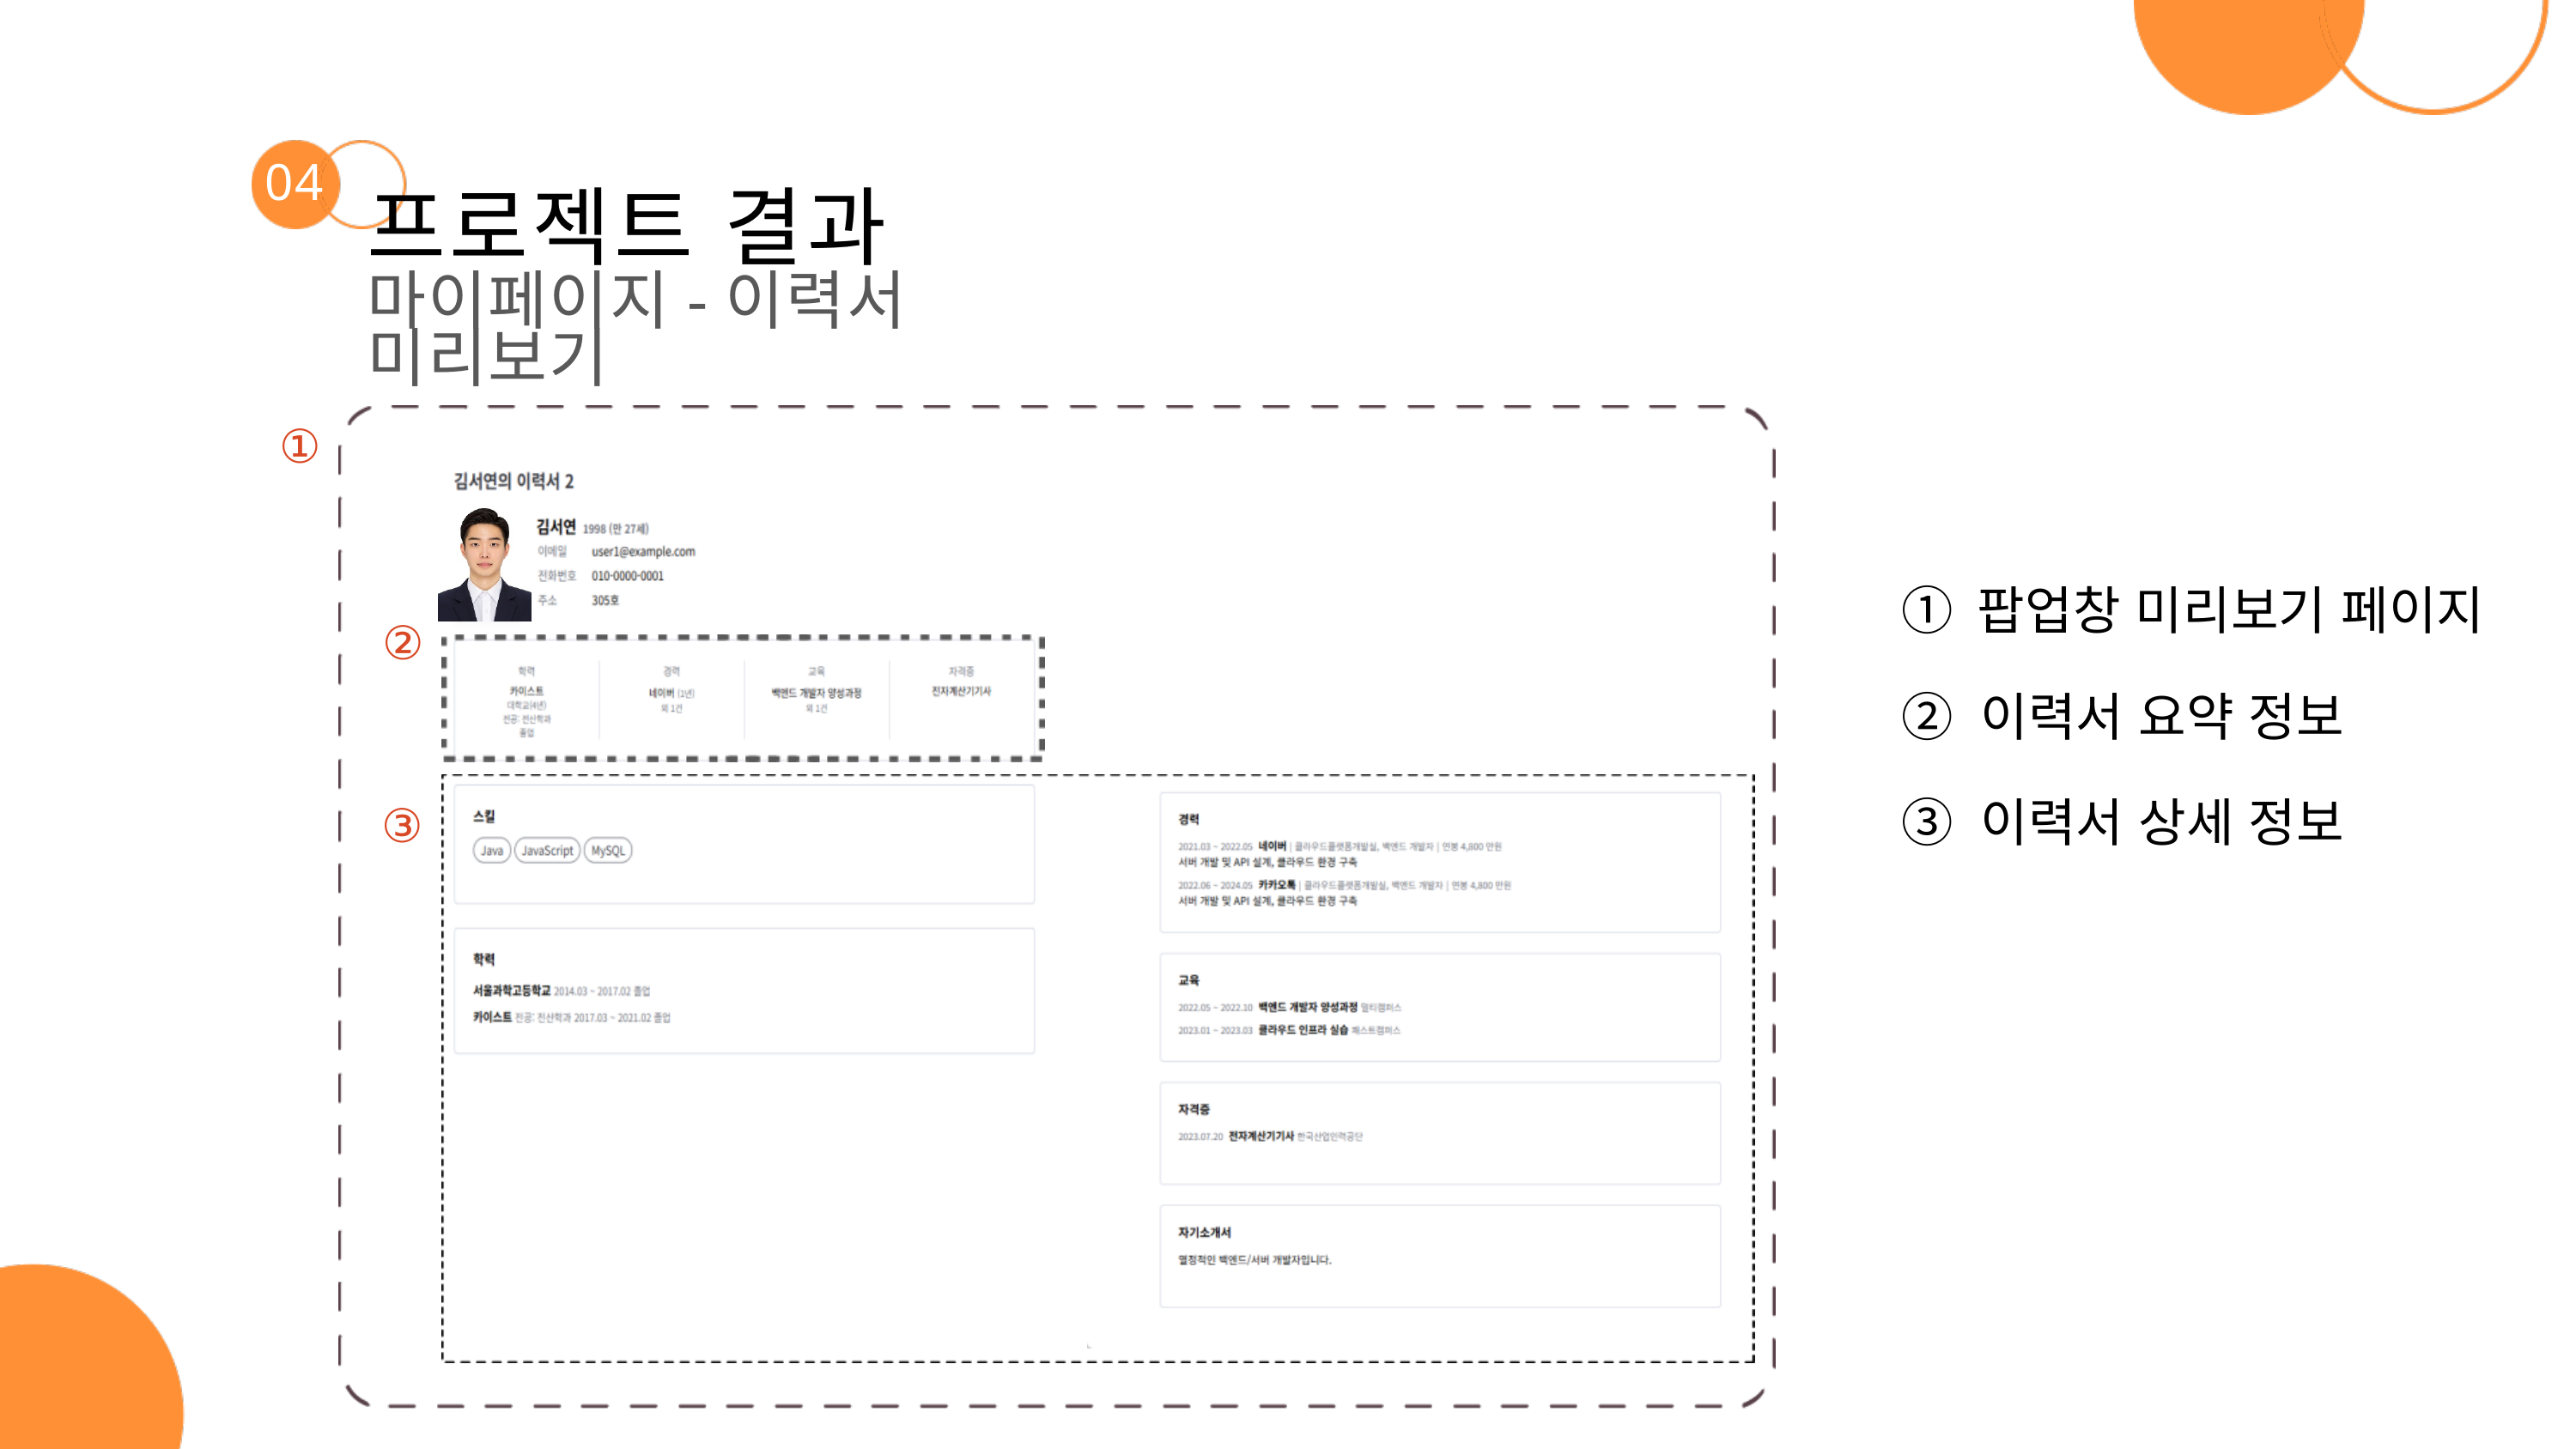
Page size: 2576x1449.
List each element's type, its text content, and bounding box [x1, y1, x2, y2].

text_box 프로젝트 결과 [367, 197, 1170, 276]
picture [0, 1264, 185, 1449]
text_box ① 팝업창 미리보기 페이지 ② 이력서 요약 정보 ③ 이력서 상세 정보 [1901, 534, 2541, 822]
picture [252, 139, 409, 229]
text_box 마이페이지-이력서 미리보기 [367, 306, 1167, 365]
picture [338, 405, 1793, 1410]
picture [2134, 0, 2549, 115]
text_box ① [271, 407, 330, 474]
